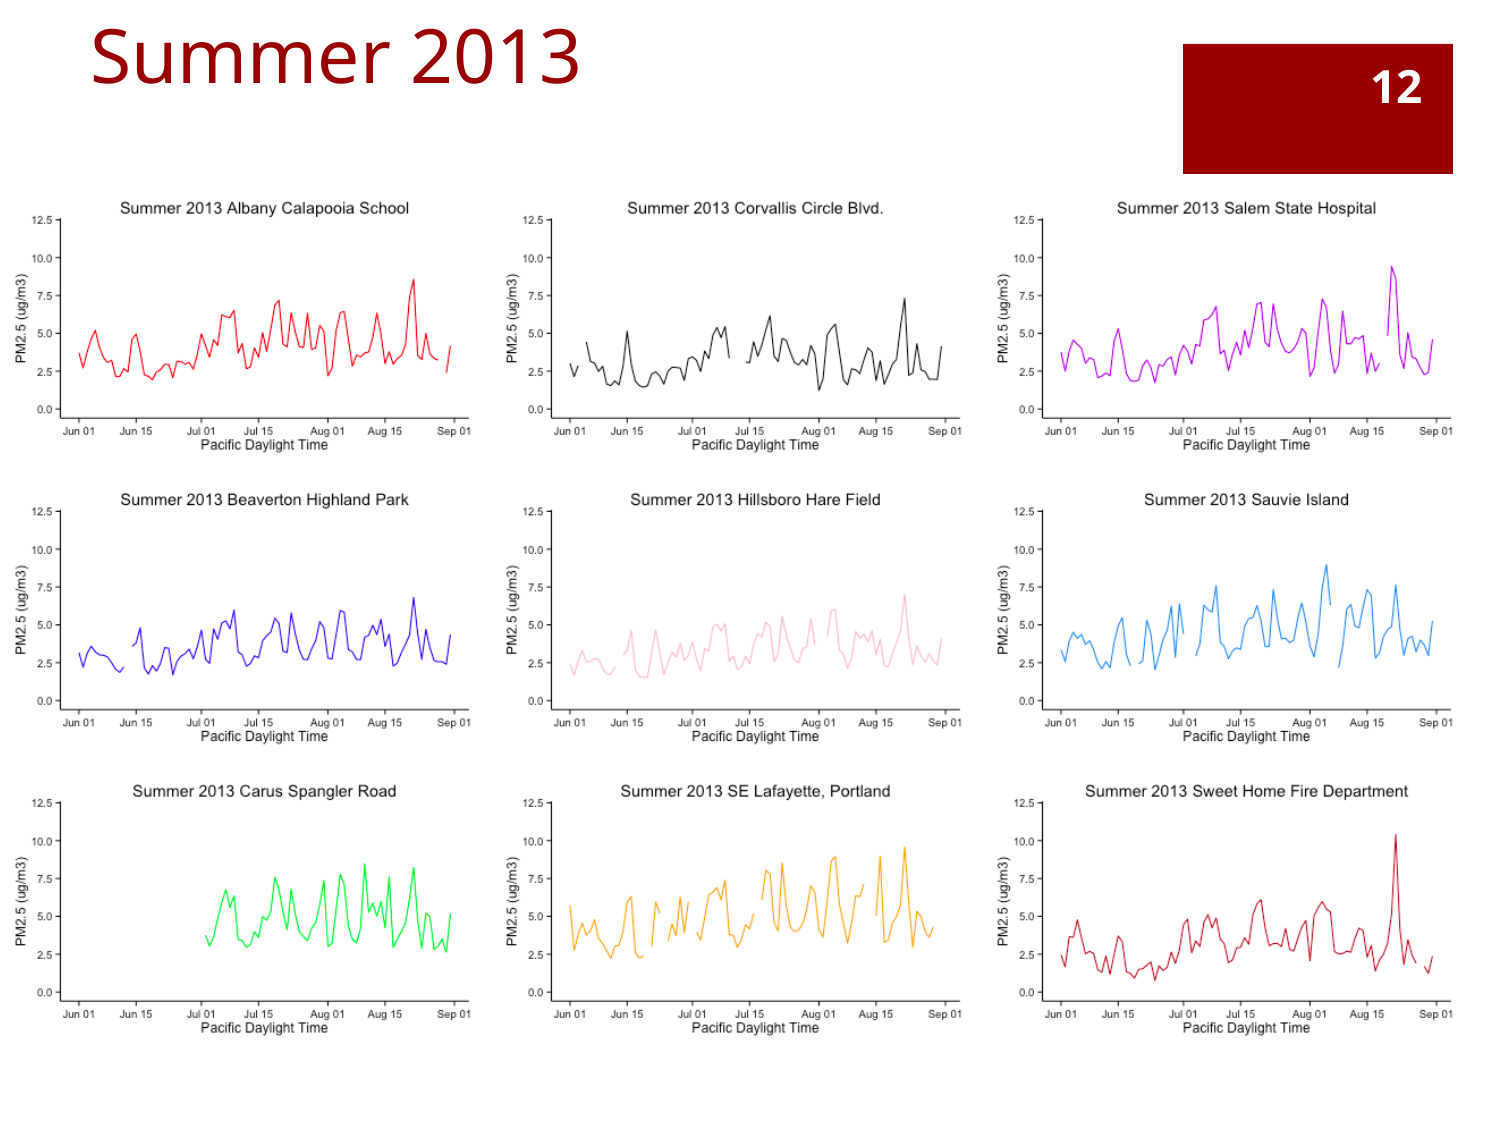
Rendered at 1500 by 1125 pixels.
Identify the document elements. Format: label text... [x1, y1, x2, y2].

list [1, 170, 1457, 1047]
title Summer 2013 [75, 0, 1143, 107]
slide_number 12 [1354, 59, 1438, 120]
